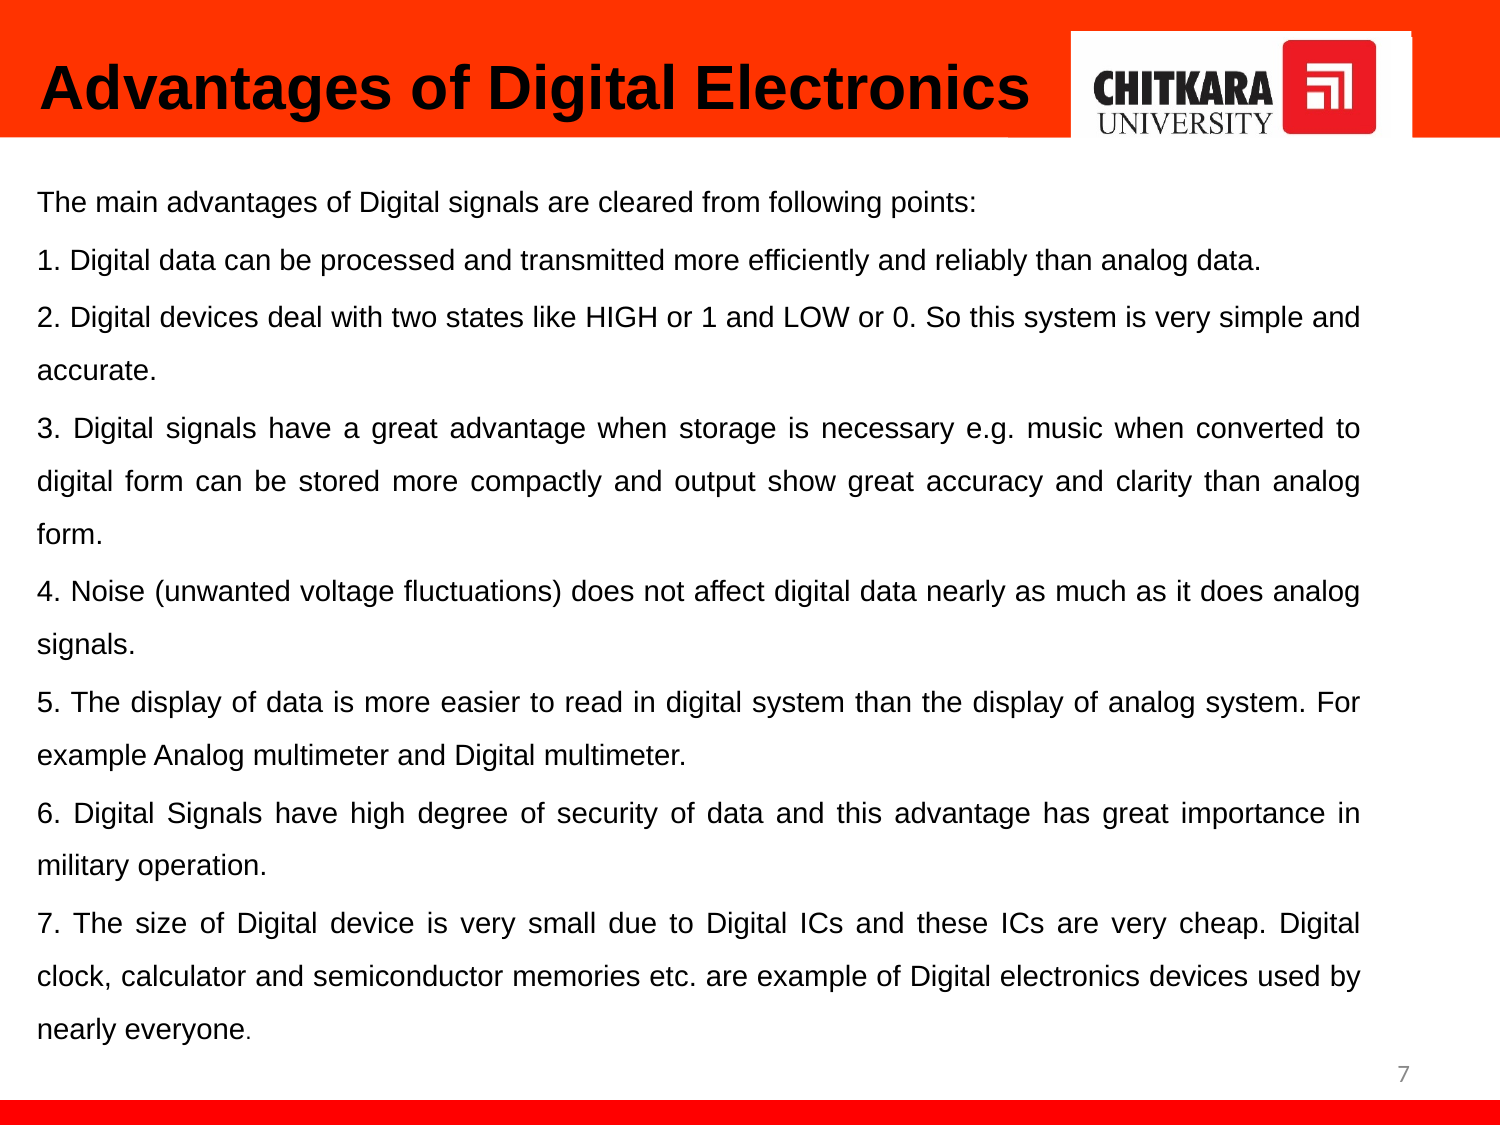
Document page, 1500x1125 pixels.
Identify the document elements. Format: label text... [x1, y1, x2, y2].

picture [1074, 37, 1391, 138]
list The main advantages of Digital signals are cleared from following points: 1. Digital data can be processed and transmitted more efficiently and reliably than analog data. 2. Digital devices deal with two states like HIGH or 1 and LOW or 0. So this system is very simple and accurate. 3. Digital signals have a great advantage when storage is necessary e.g. music when converted to digital form can be stored more compactly and output show great accuracy and clarity than analog form. 4. Noise (unwanted voltage fluctuations) does not affect digital data nearly as much as it does analog signals. 5. The display of data is more easier to read in digital system than the display of analog system. For example Analog multimeter and Digital multimeter. 6. Digital Signals have high degree of security of data and this advantage has great importance in military operation. 7. The size of Digital device is very small due to Digital ICs and these ICs are very cheap. Digital clock, calculator and semiconductor memories etc. are example of Digital electronics devices used by nearly everyone. [21, 157, 1378, 1069]
title Advantages of Digital Electronics [0, 0, 1136, 130]
slide_number 7 [1074, 1042, 1425, 1103]
